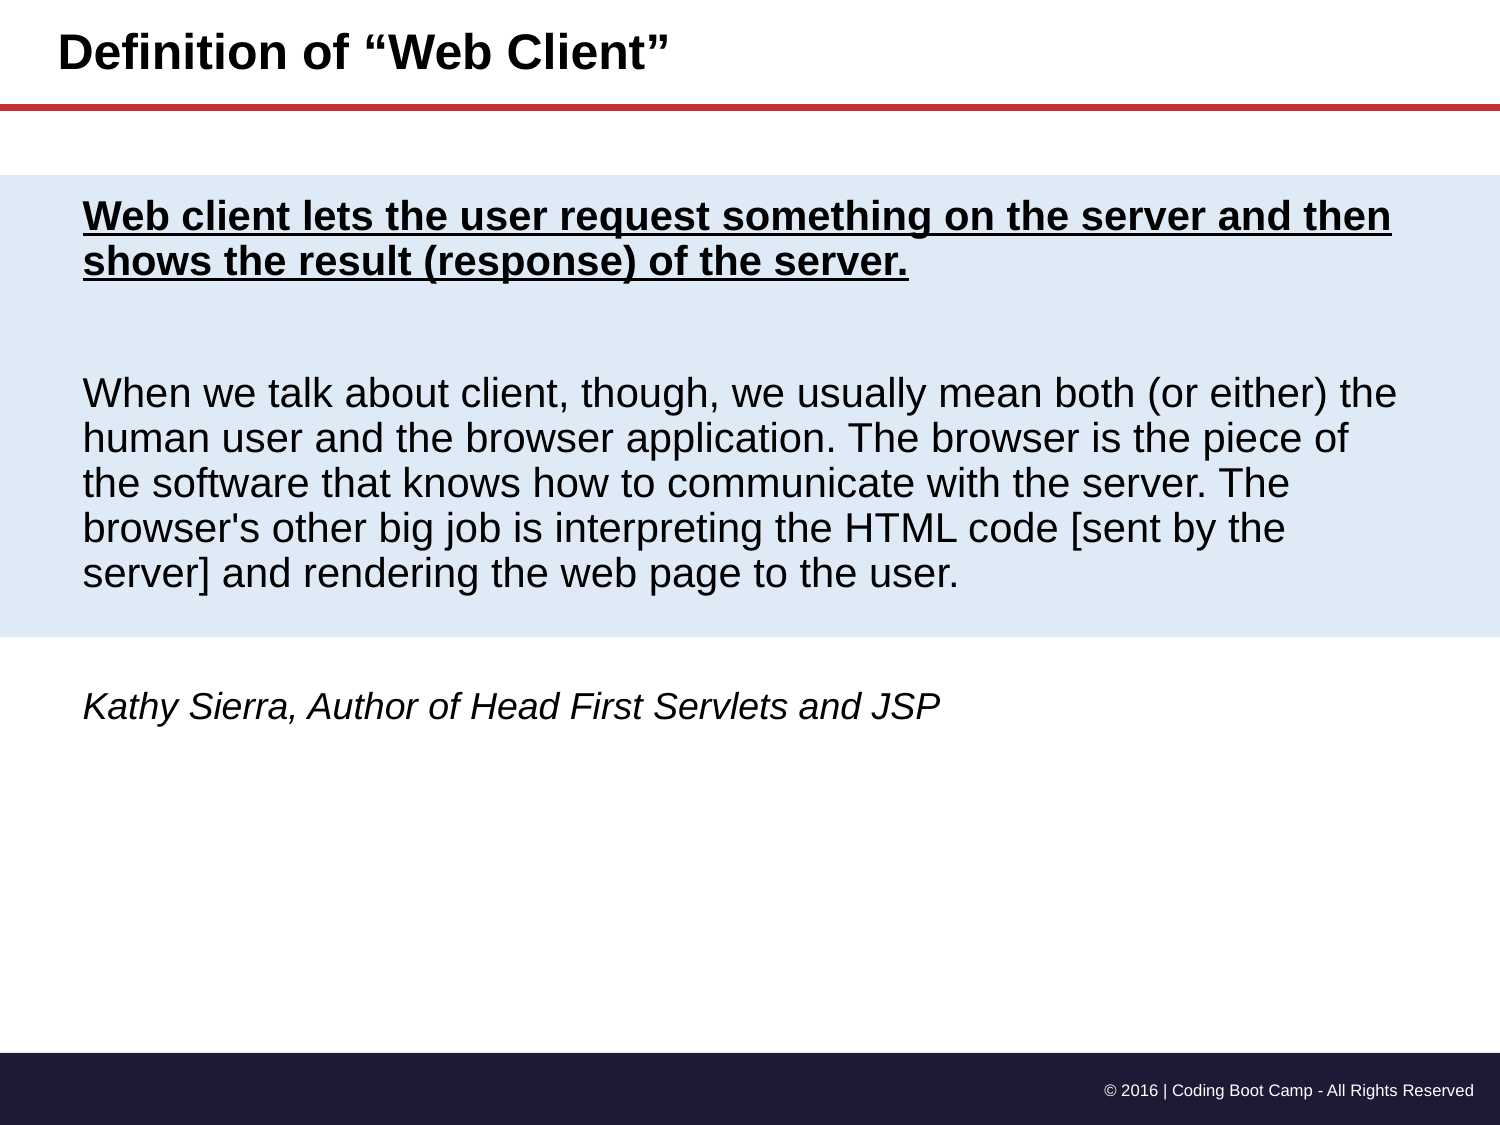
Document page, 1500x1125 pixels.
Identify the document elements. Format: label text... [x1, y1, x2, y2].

text_box Kathy Sierra, Author of Head First Servlets and JSP [75, 674, 1463, 735]
text_box [0, 174, 1500, 638]
text_box Web client lets the user request something on the server and then shows the result (response) of the server. When we talk about client, though, we usually mean both (or either) the human user and the browser application. The browser is the piece of the software that knows how to communicate with the server. The browser's other big job is interpreting the HTML code [sent by the server] and rendering the web page to the user. [74, 187, 1425, 604]
title Definition of “Web Client” [49, 0, 948, 108]
